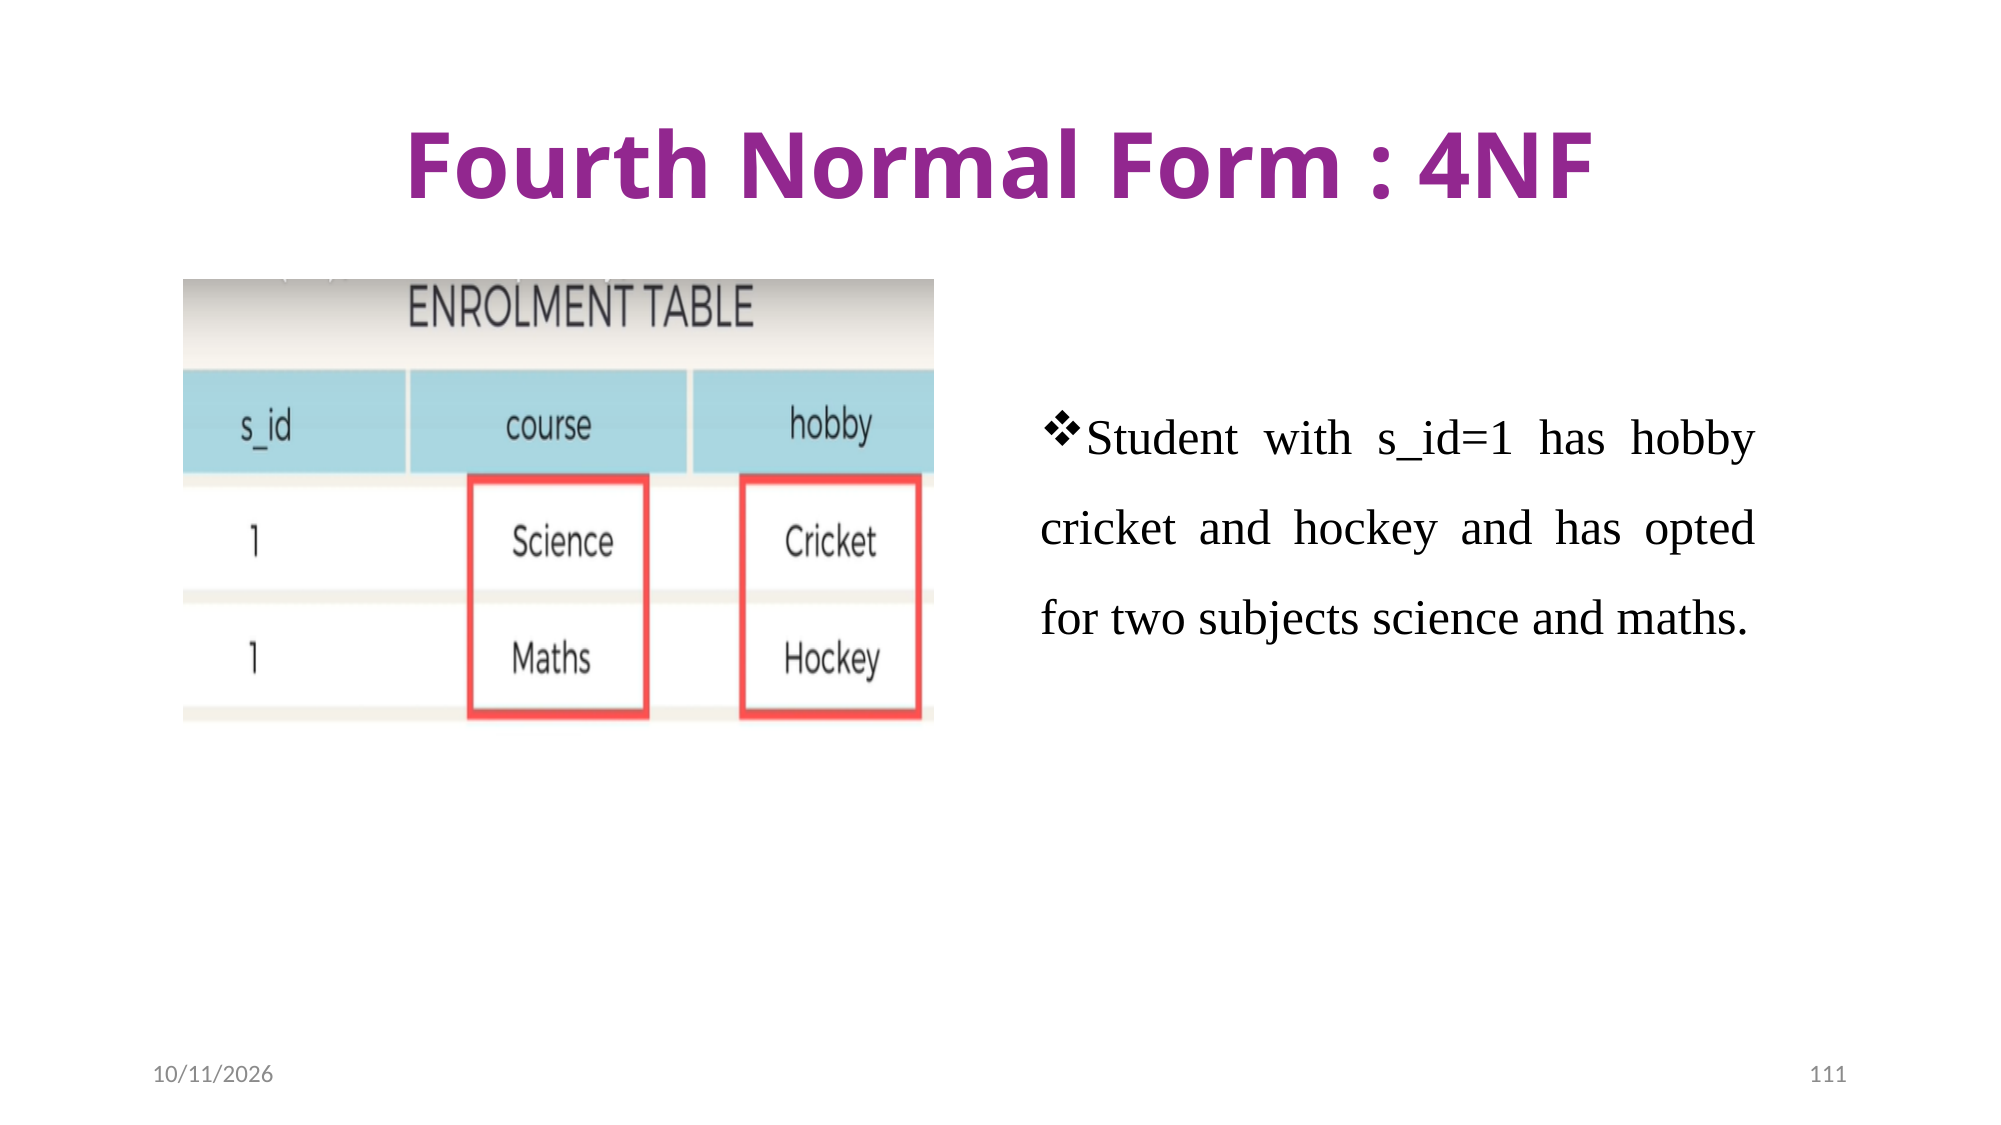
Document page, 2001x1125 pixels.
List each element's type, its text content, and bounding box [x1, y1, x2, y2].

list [183, 279, 934, 791]
text_box Student with s_id=1 has hobby cricket and hockey and has opted for two subjects science and maths. [1025, 367, 1771, 652]
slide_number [137, 1042, 588, 1103]
slide_number 111 [1412, 1042, 1863, 1103]
title Fourth Normal Form : 4NF [137, 59, 1863, 278]
